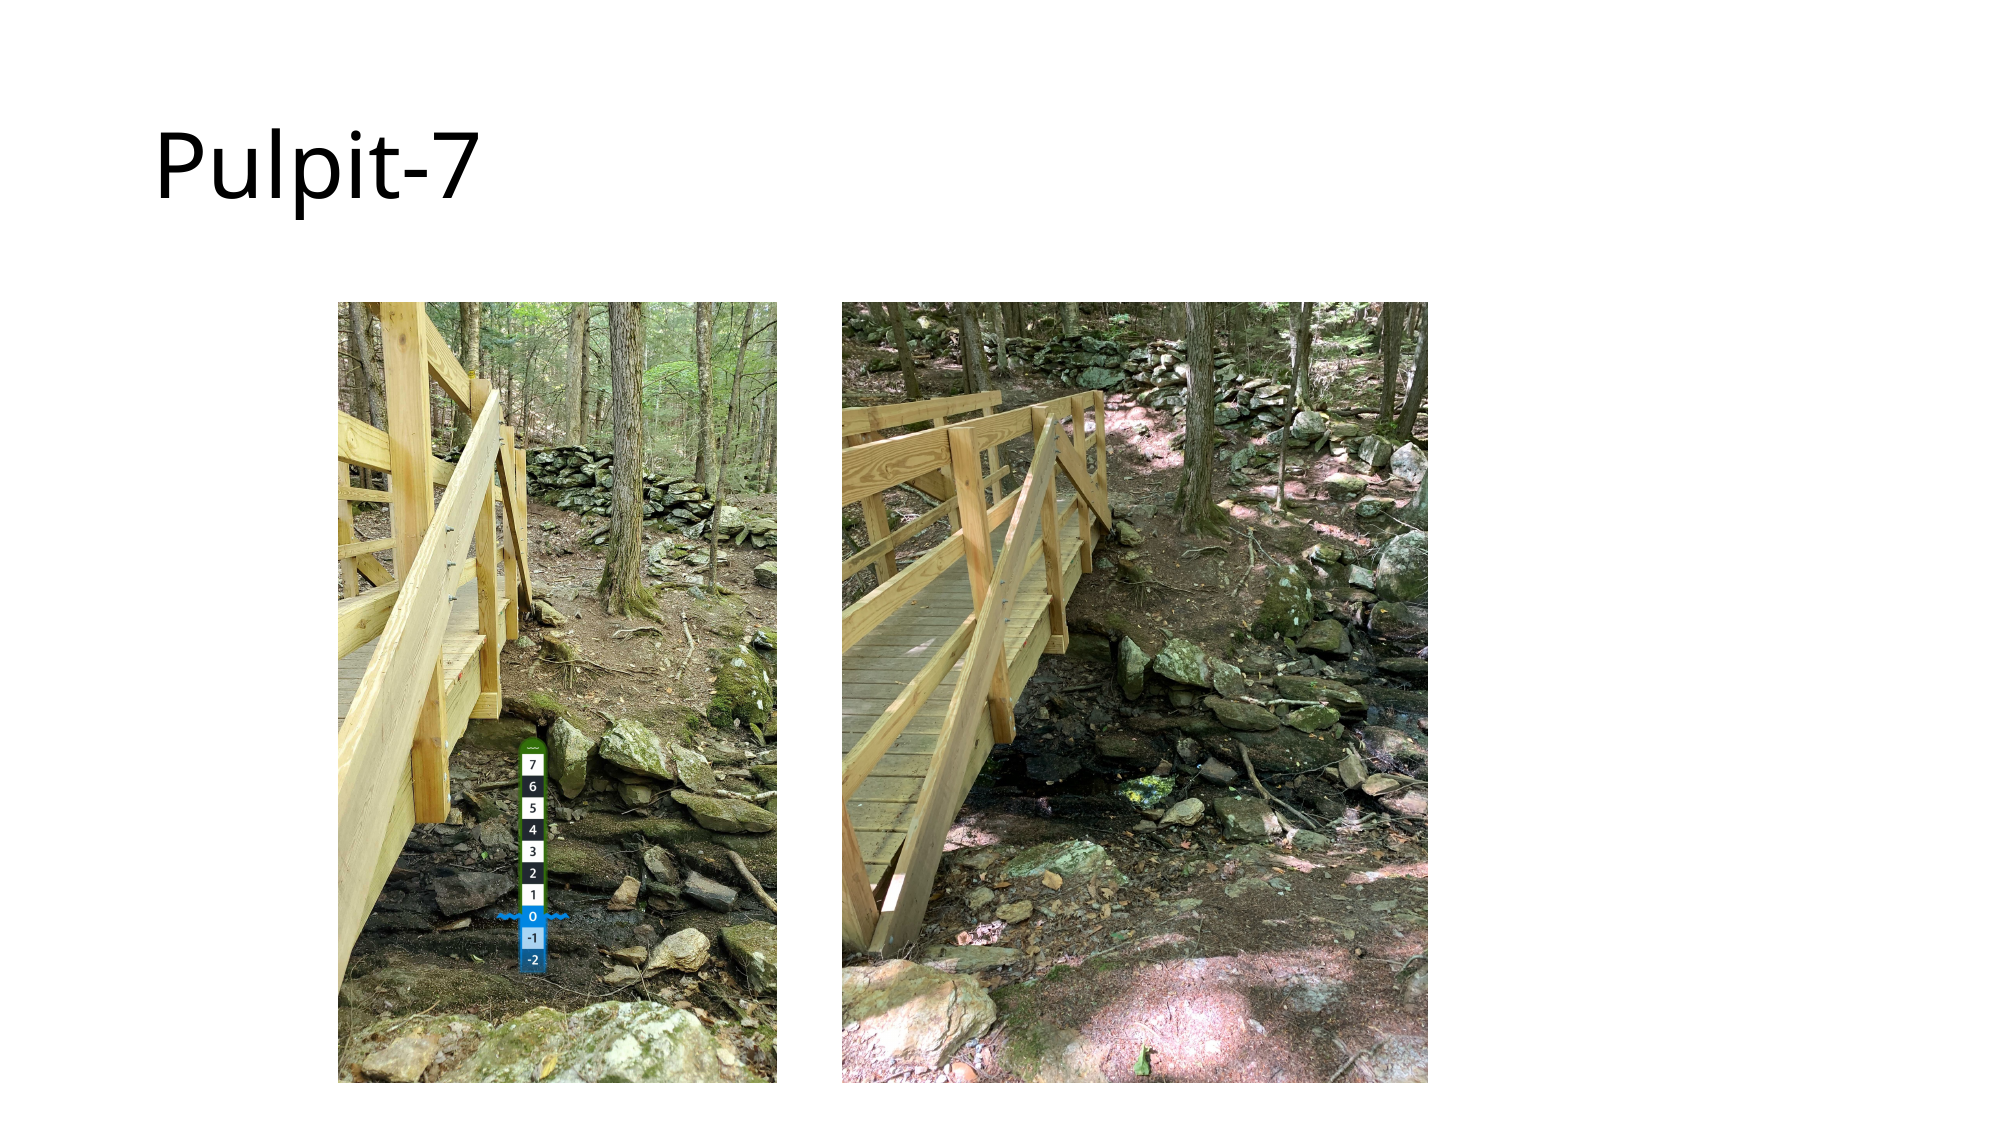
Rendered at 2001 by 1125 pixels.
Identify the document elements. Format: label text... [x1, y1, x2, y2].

picture [842, 302, 1428, 1083]
title Pulpit-7 [137, 59, 1863, 278]
picture [337, 302, 777, 1083]
